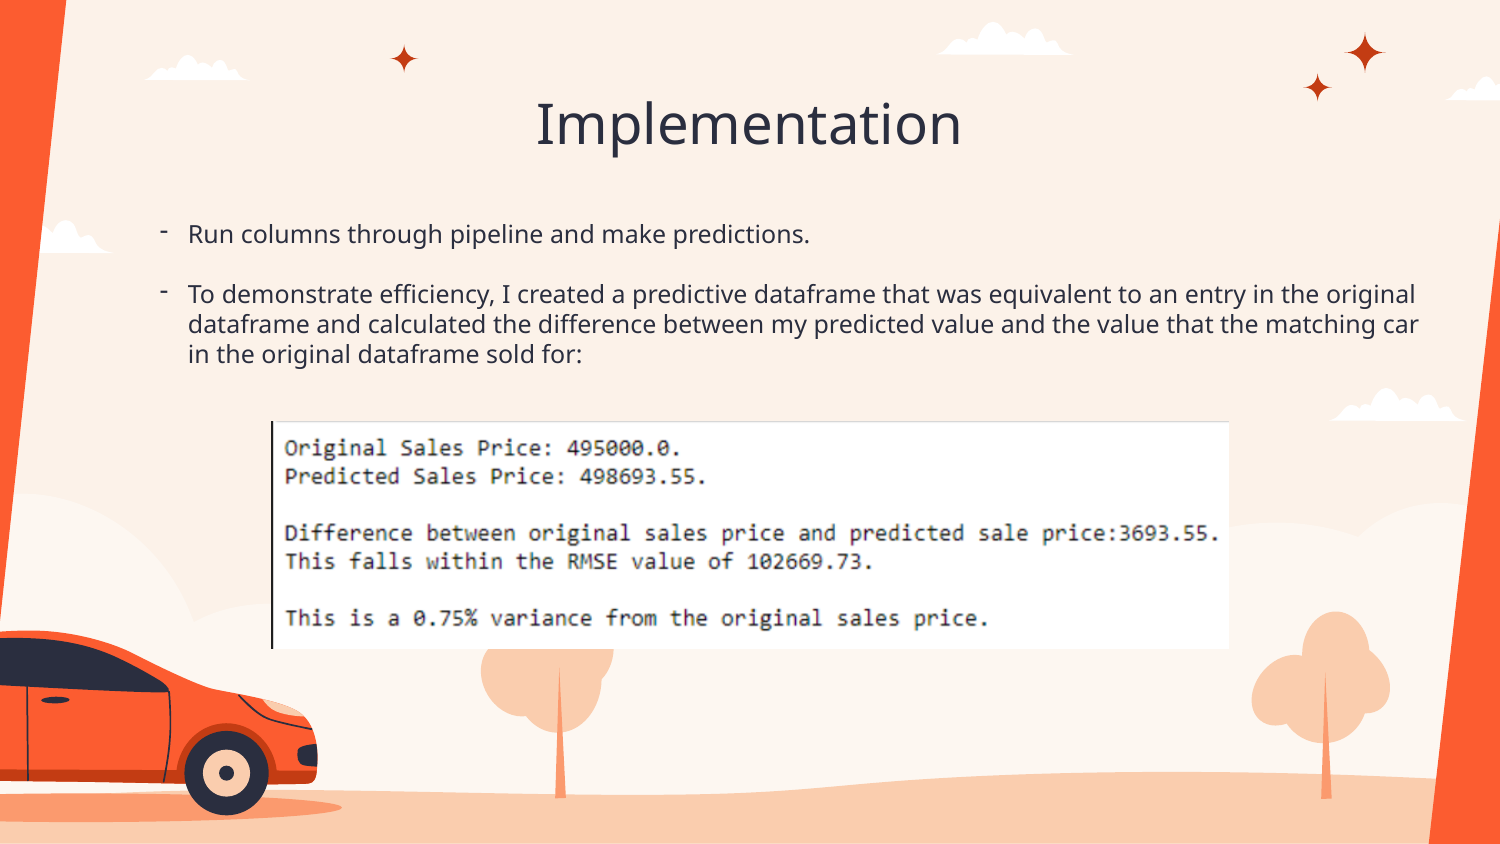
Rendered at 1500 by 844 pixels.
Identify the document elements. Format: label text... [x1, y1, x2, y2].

picture [271, 421, 1229, 650]
text_box Run columns through pipeline and make predictions. To demonstrate efficiency, I created a predictive dataframe that was equivalent to an entry in the original dataframe and calculated the difference between my predicted value and the value that the matching car in the original dataframe sold for: [144, 203, 1463, 432]
title Implementation [118, 72, 1382, 167]
